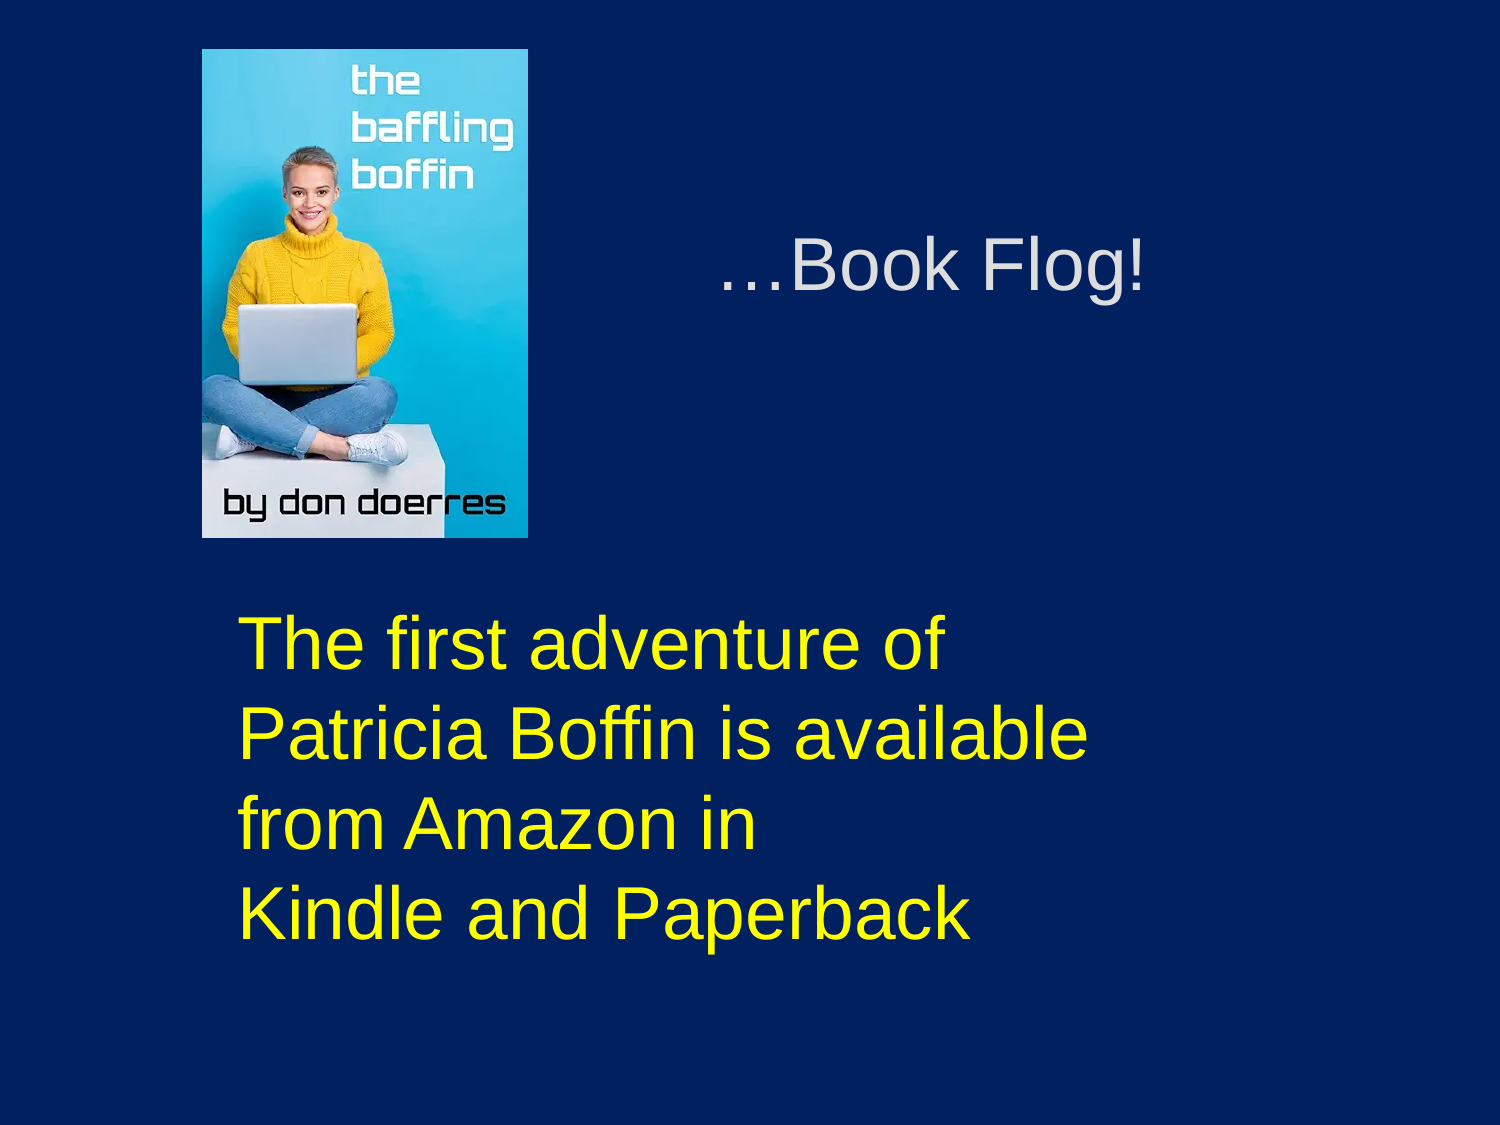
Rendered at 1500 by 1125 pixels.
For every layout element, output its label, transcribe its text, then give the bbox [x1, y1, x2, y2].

text_box The first adventure of Patricia Boffin is available from Amazon in Kindle and Paperback [222, 587, 1400, 963]
text_box …Book Flog! [699, 208, 1163, 314]
picture [202, 49, 529, 538]
